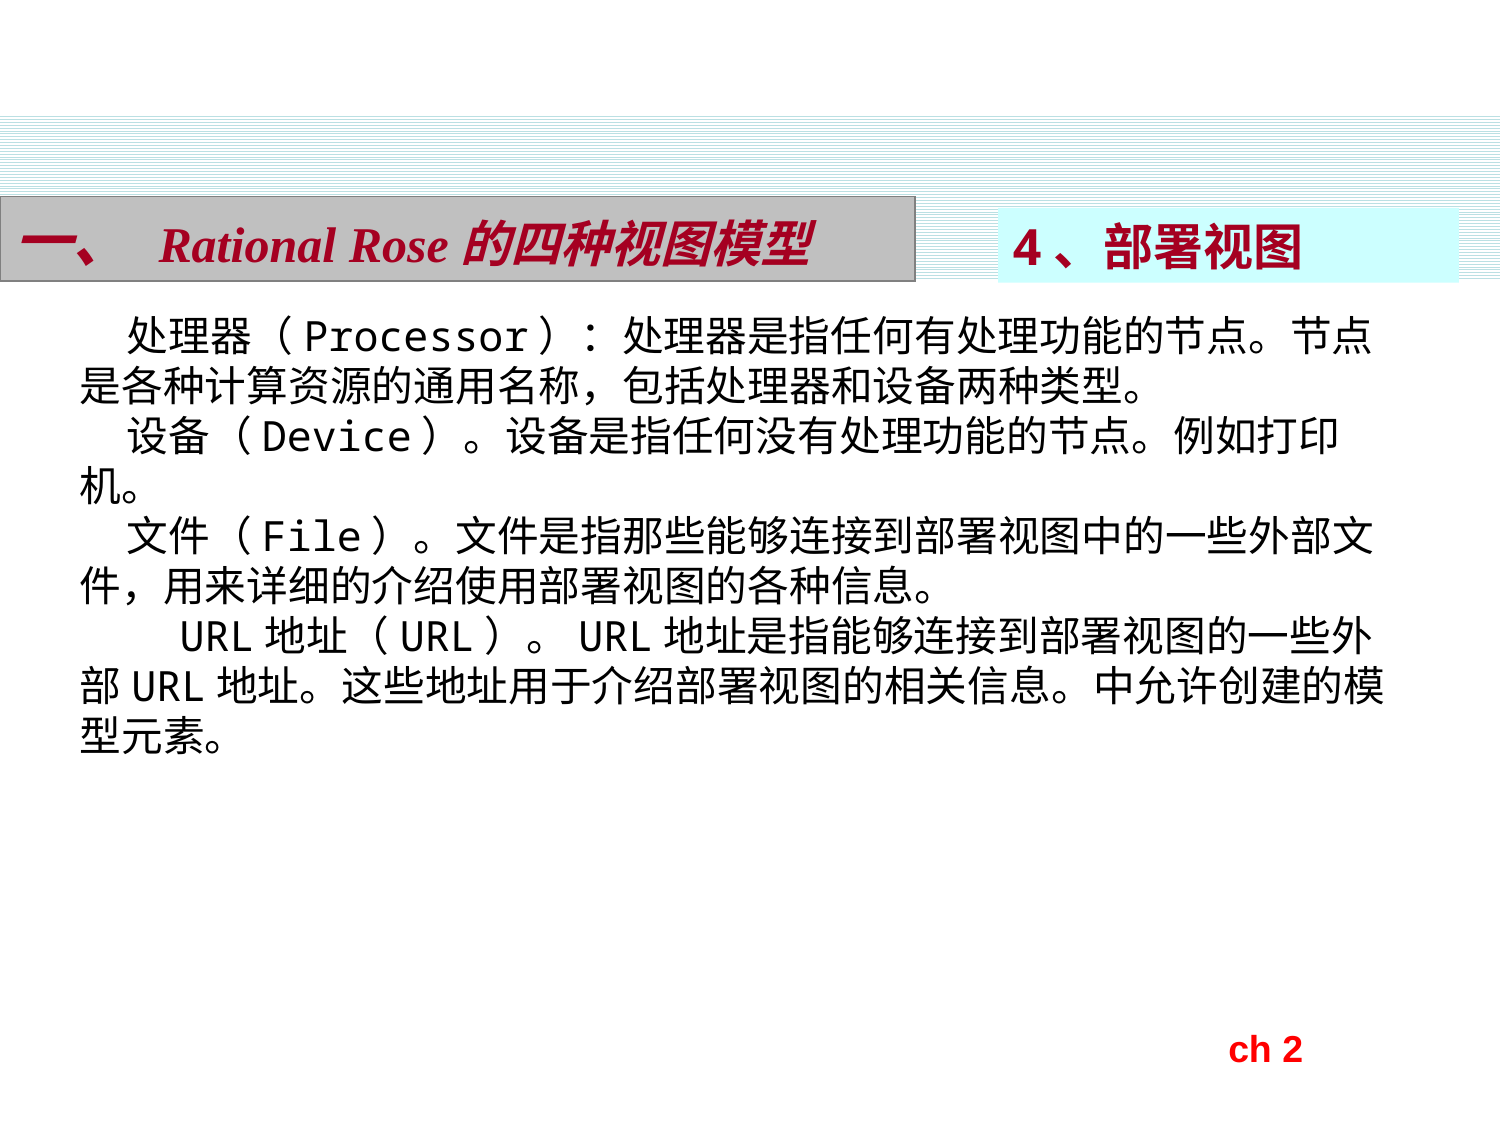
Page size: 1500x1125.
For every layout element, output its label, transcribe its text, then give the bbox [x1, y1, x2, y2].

text_box ch 2 [1213, 1017, 1401, 1078]
text_box 一、 Rational Rose的四种视图模型 [0, 196, 916, 282]
text_box 4、部署视图 [998, 207, 1459, 283]
text_box 处理器（Processor）：处理器是指任何有处理功能的节点。节点是各种计算资源的通用名称，包括处理器和设备两种类型。 设备（Device）。设备是指任何没有处理功能的节点。例如打印机。 文件（File）。文件是指那些能够连接到部署视图中的一些外部文件，用来详细的介绍使用部署视图的各种信息。 URL地址（URL）。URL地址是指能够连接到部署视图的一些外部URL地址。这些地址用于介绍部署视图的相关信息。中允许创建的模型元素。 [64, 302, 1412, 768]
